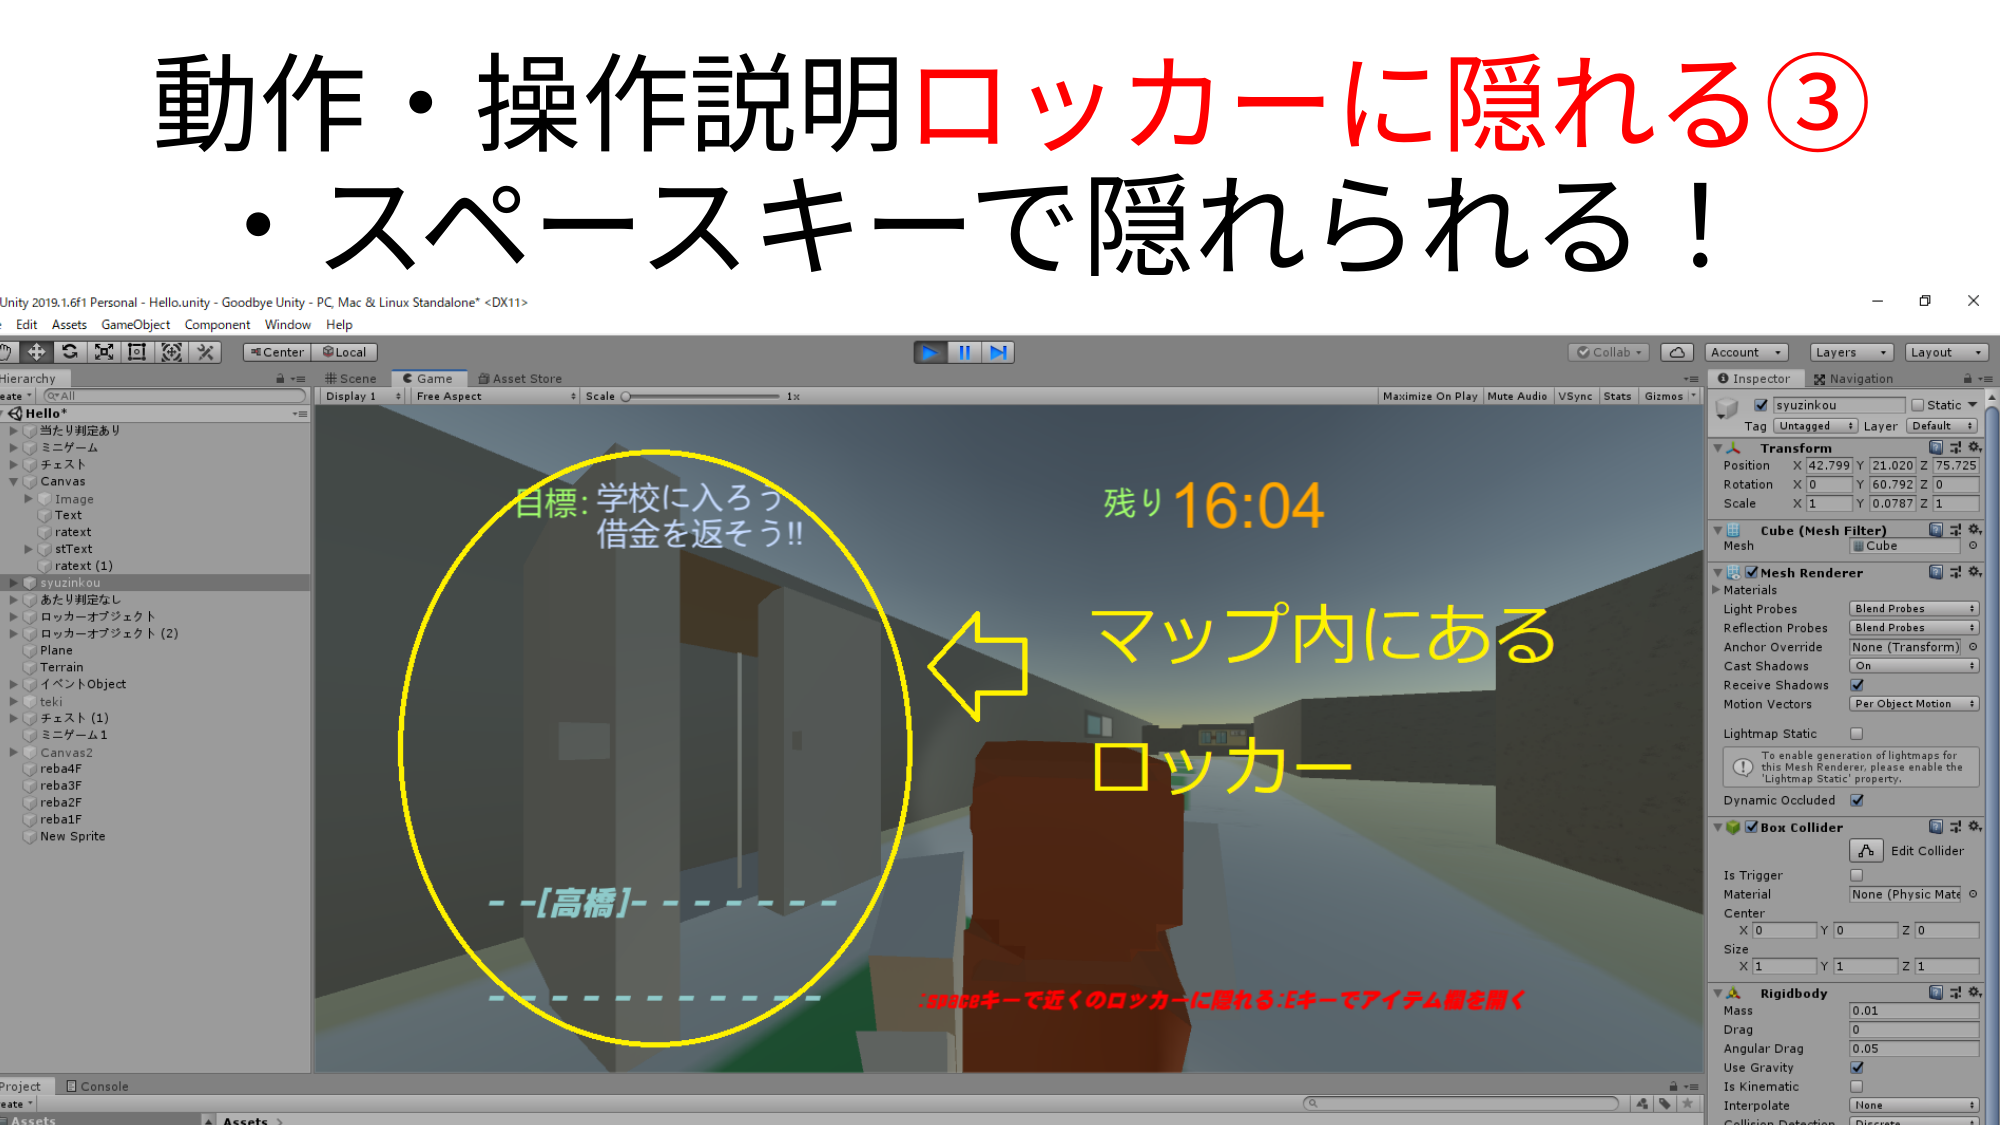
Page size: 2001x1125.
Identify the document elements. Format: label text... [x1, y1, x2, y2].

title 動作・操作説明ロッカーに隠れる③ [137, 0, 1898, 218]
text_box ・スペースキーで隠れられる！ [187, 147, 1849, 290]
picture [0, 290, 2000, 1125]
